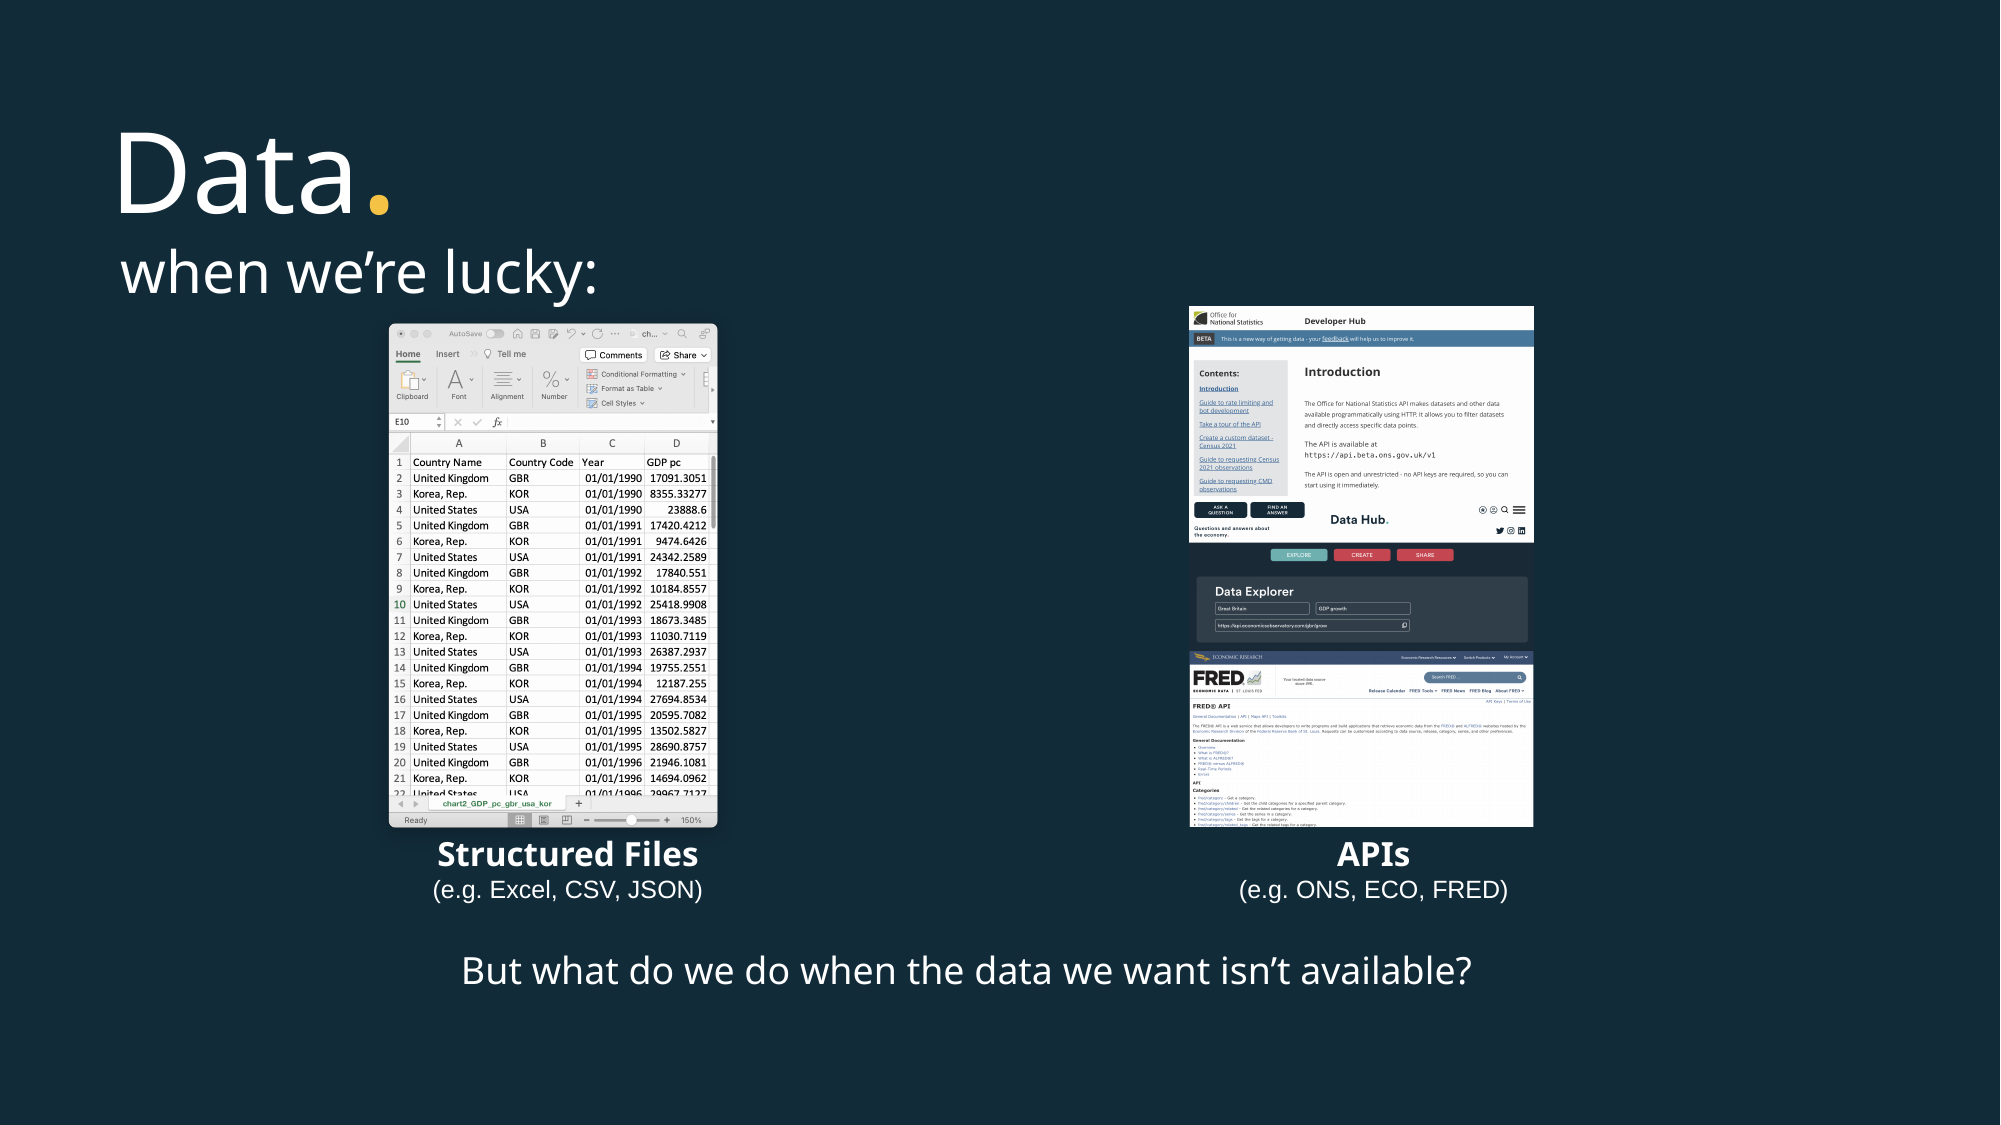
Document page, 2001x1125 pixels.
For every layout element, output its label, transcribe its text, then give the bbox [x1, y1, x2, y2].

list when we’re lucky: [105, 192, 1984, 907]
title Data. [95, 55, 1821, 274]
text_box APIs (e.g. ONS, ECO, FRED) [1202, 826, 1546, 911]
picture [366, 306, 740, 855]
text_box Structured Files (e.g. Excel, CSV, JSON) [396, 855, 740, 911]
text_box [1189, 306, 1534, 827]
text_box But what do we do when the data we want isn’t available? [387, 939, 1546, 1000]
